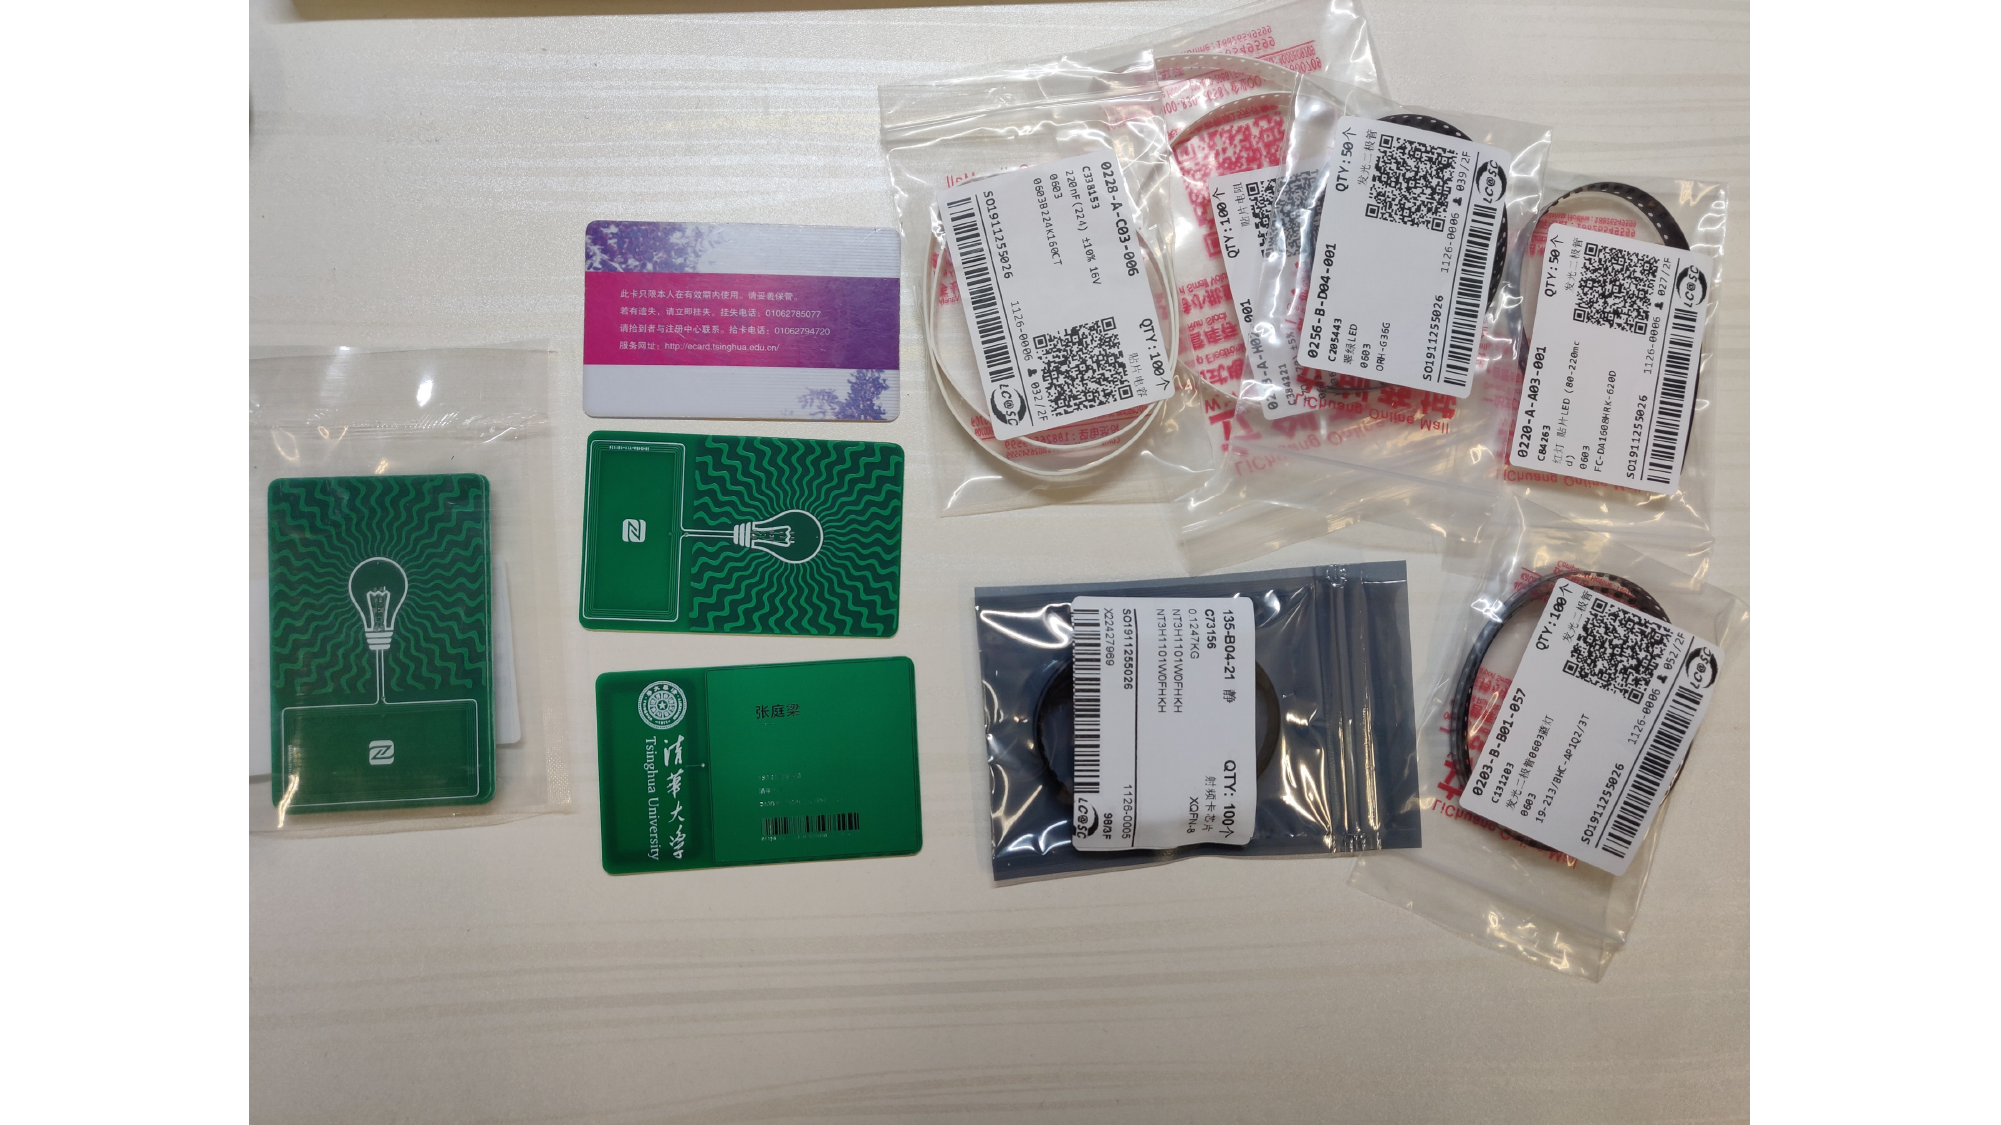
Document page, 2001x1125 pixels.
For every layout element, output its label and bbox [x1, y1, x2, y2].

picture [249, 0, 1750, 1125]
